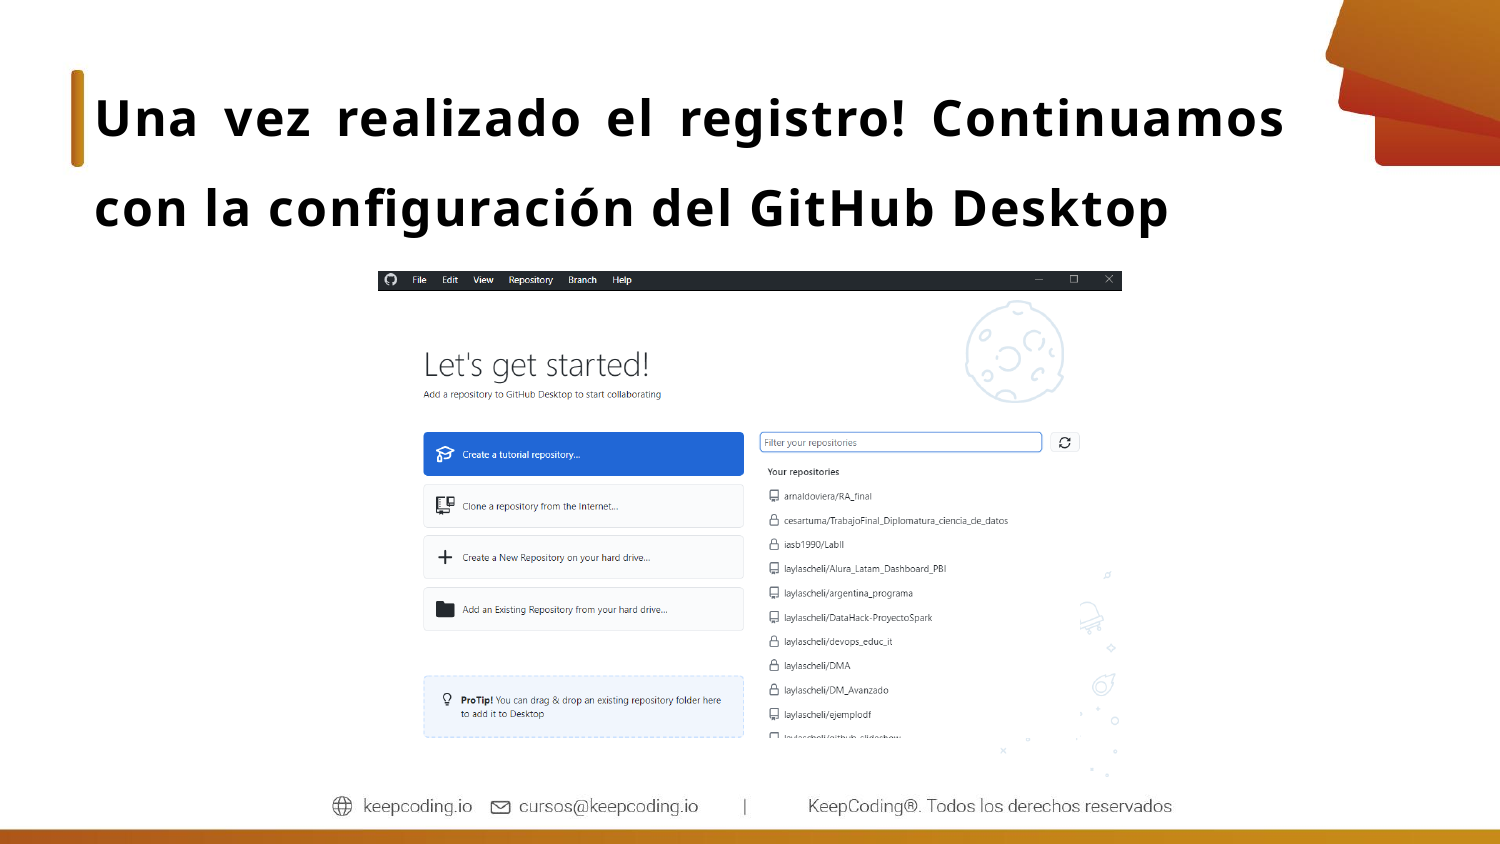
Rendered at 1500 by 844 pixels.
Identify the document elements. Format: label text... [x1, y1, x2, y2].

picture [0, 0, 1500, 844]
title Una vez realizado el registro! Continuamos con la configuración del GitHub Desktop [93, 54, 1288, 237]
